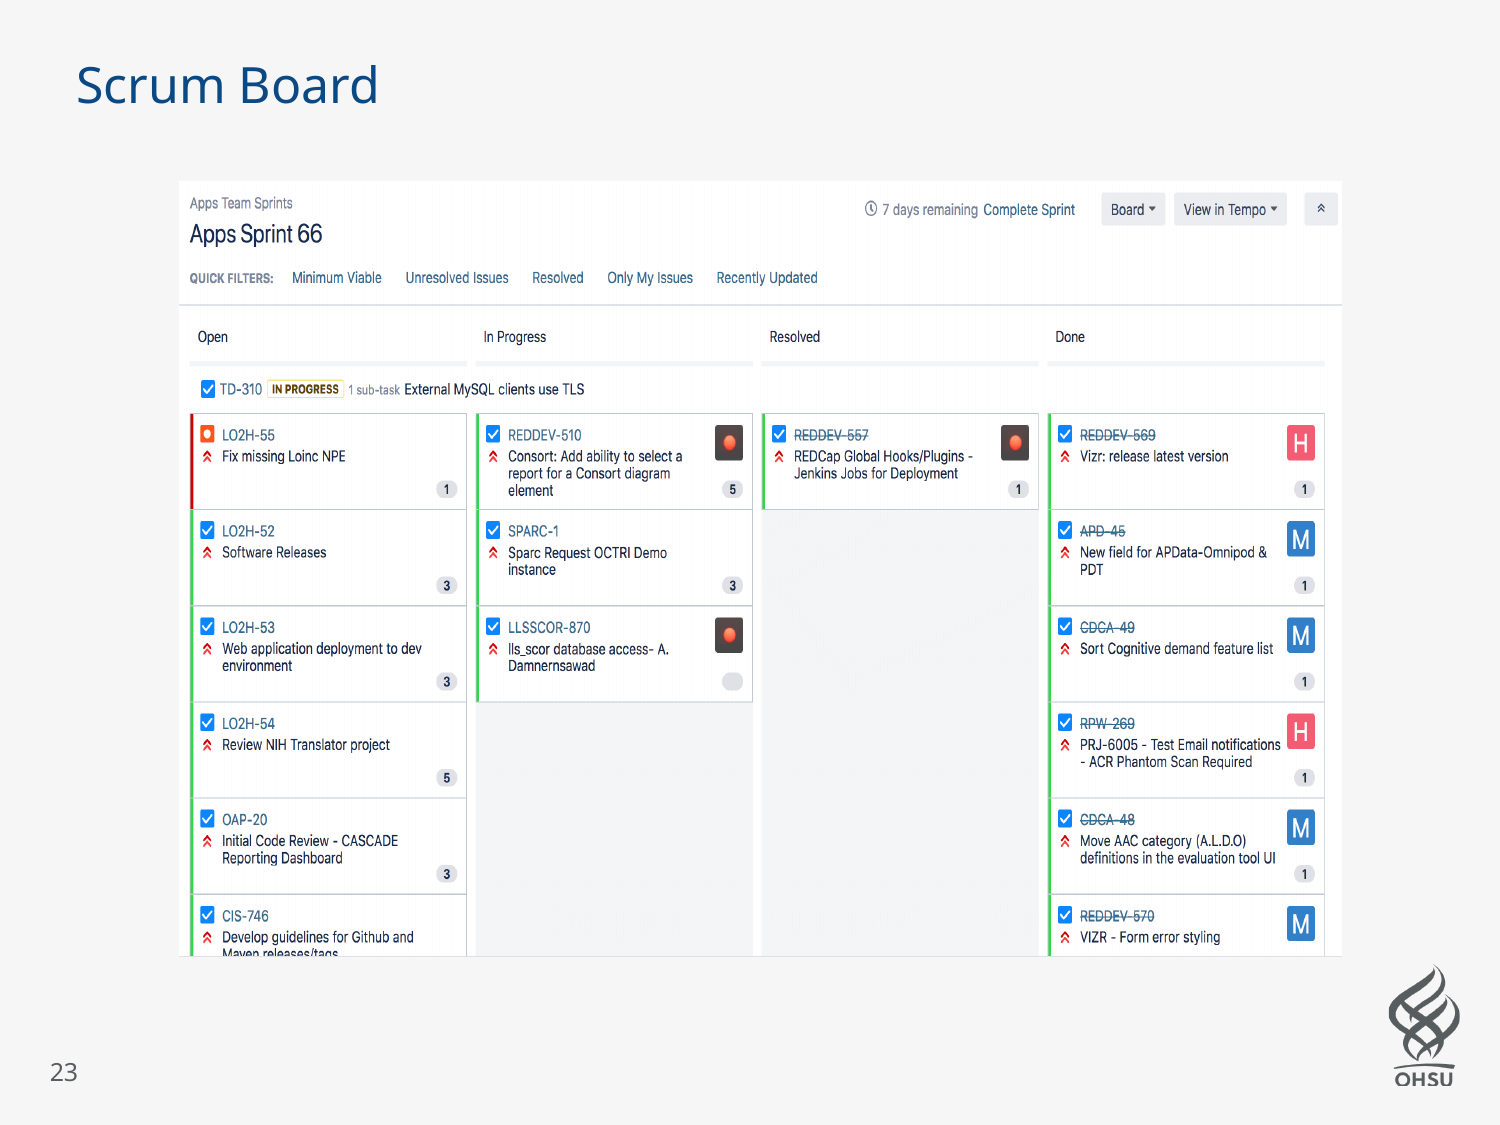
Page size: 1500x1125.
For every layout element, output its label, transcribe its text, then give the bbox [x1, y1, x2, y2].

text_box 23 [34, 1043, 132, 1103]
chart [179, 181, 1342, 957]
text_box Scrum Board [61, 52, 1104, 122]
